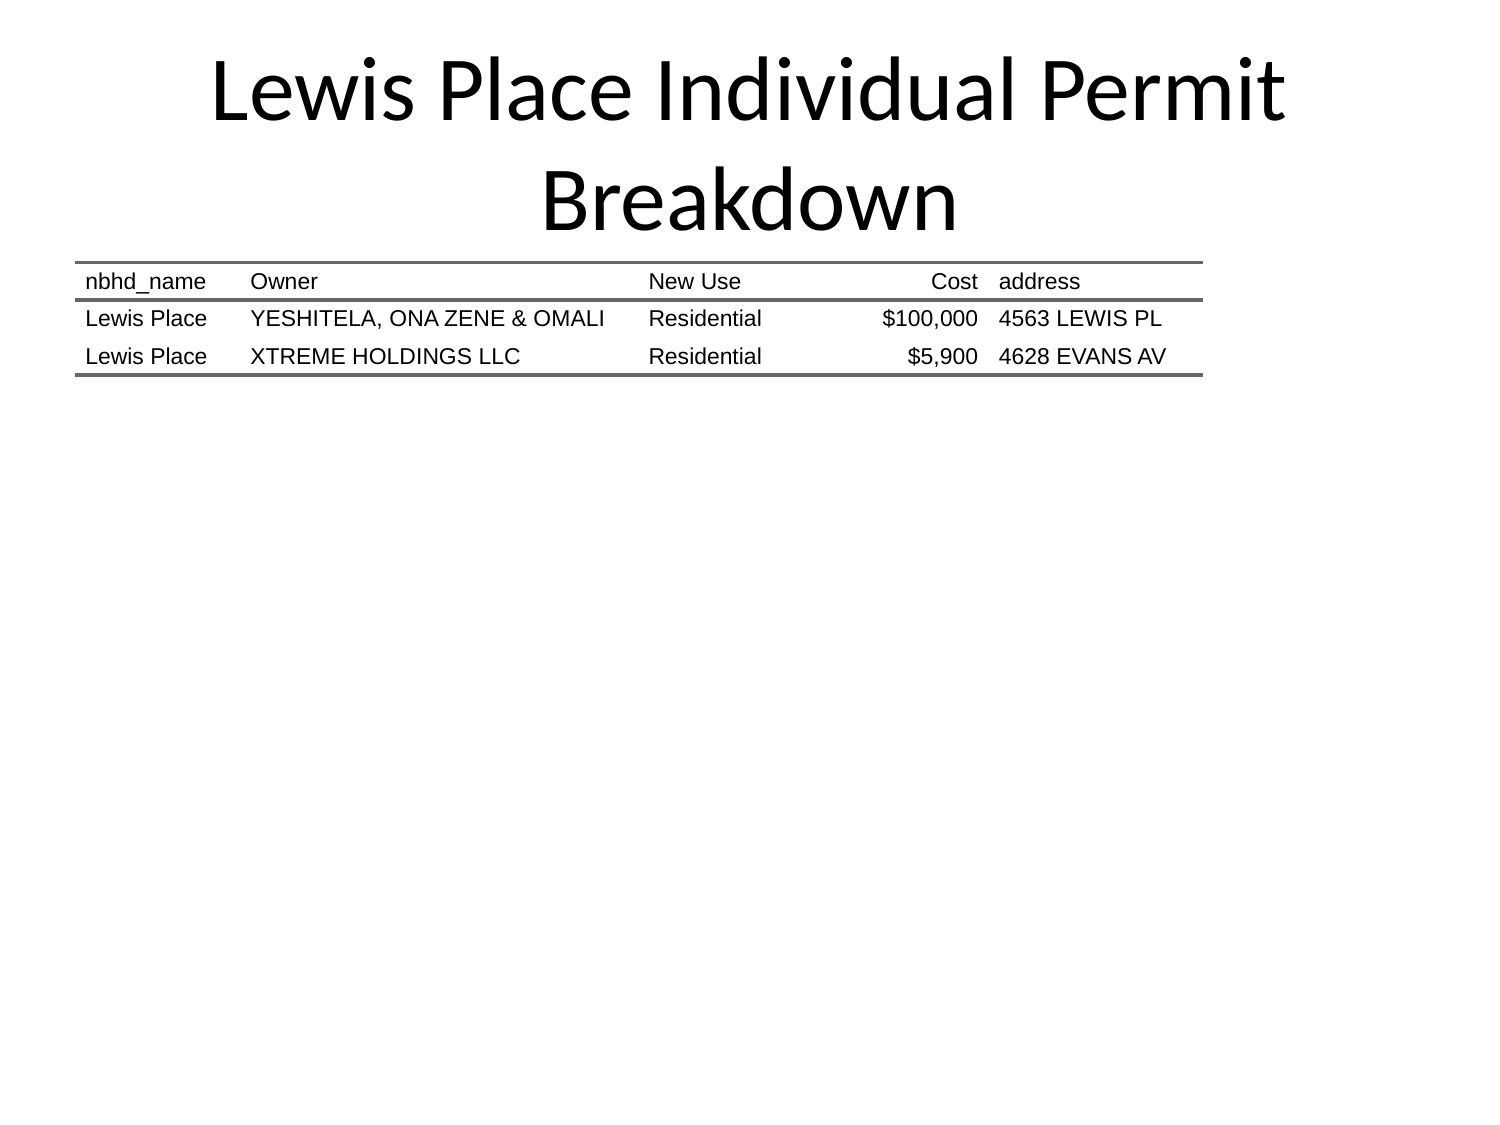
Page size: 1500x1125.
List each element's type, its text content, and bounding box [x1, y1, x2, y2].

title Lewis Place Individual Permit Breakdown [75, 45, 1425, 233]
table_cell Lewis Place [75, 338, 240, 373]
table_cell $5,900 [794, 338, 989, 373]
table_header New Use [638, 264, 794, 298]
table_cell Residential [638, 302, 794, 338]
table_cell 4563 LEWIS PL [989, 302, 1203, 338]
table_cell 4628 EVANS AV [989, 338, 1203, 373]
table_header Cost [794, 264, 989, 298]
table_cell XTREME HOLDINGS LLC [240, 338, 638, 373]
table_cell Lewis Place [75, 302, 240, 338]
table_header address [989, 264, 1203, 298]
table_header nbhd_name [75, 264, 240, 298]
table_header Owner [240, 264, 638, 298]
table_cell Residential [638, 338, 794, 373]
table_cell $100,000 [794, 302, 989, 338]
table_cell YESHITELA, ONA ZENE & OMALI [240, 302, 638, 338]
